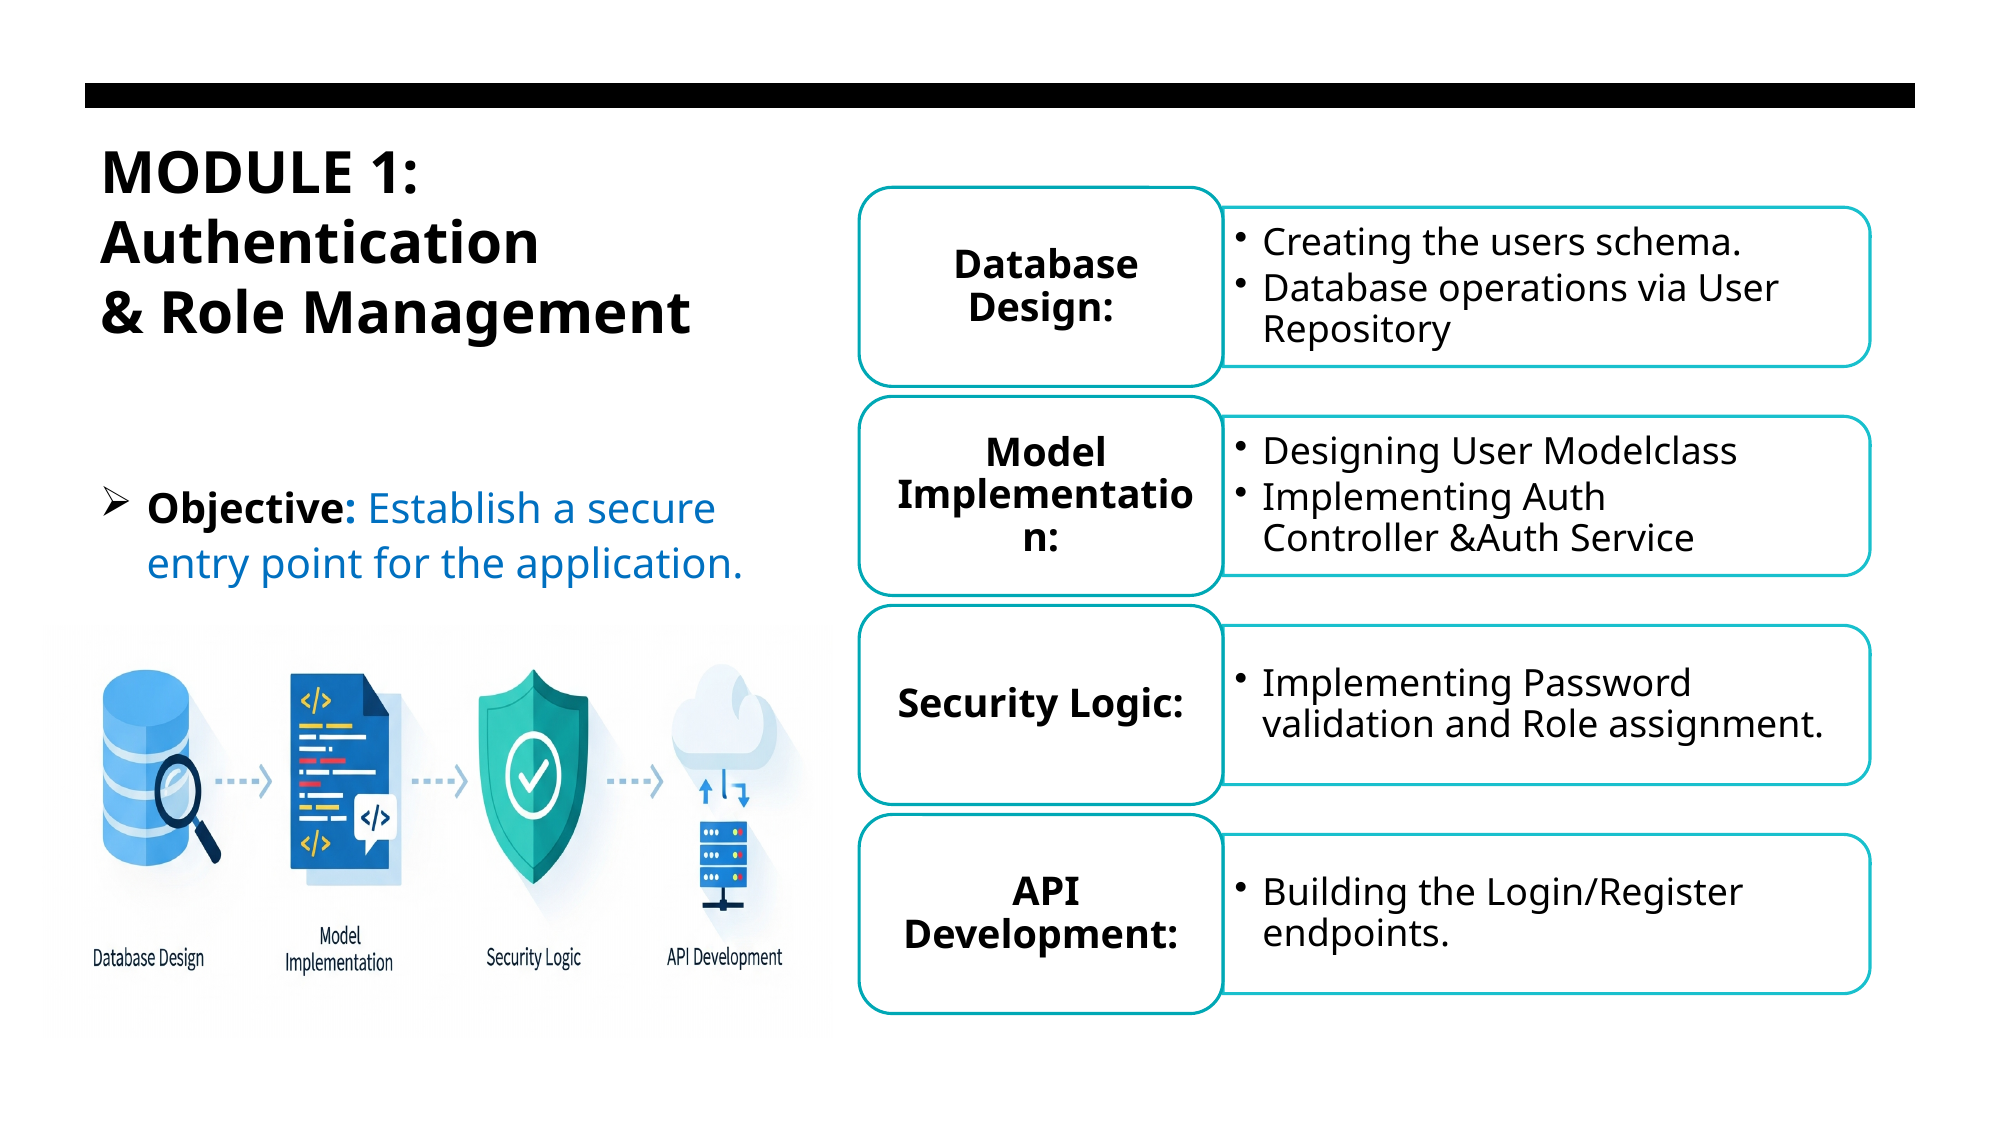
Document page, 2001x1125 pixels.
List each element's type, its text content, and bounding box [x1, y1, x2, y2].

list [858, 186, 1871, 1015]
title MODULE 1: Authentication & Role Management [85, 128, 909, 356]
text_box Objective: Establish a secure entry point for the application. [84, 468, 788, 625]
picture [42, 625, 833, 1038]
